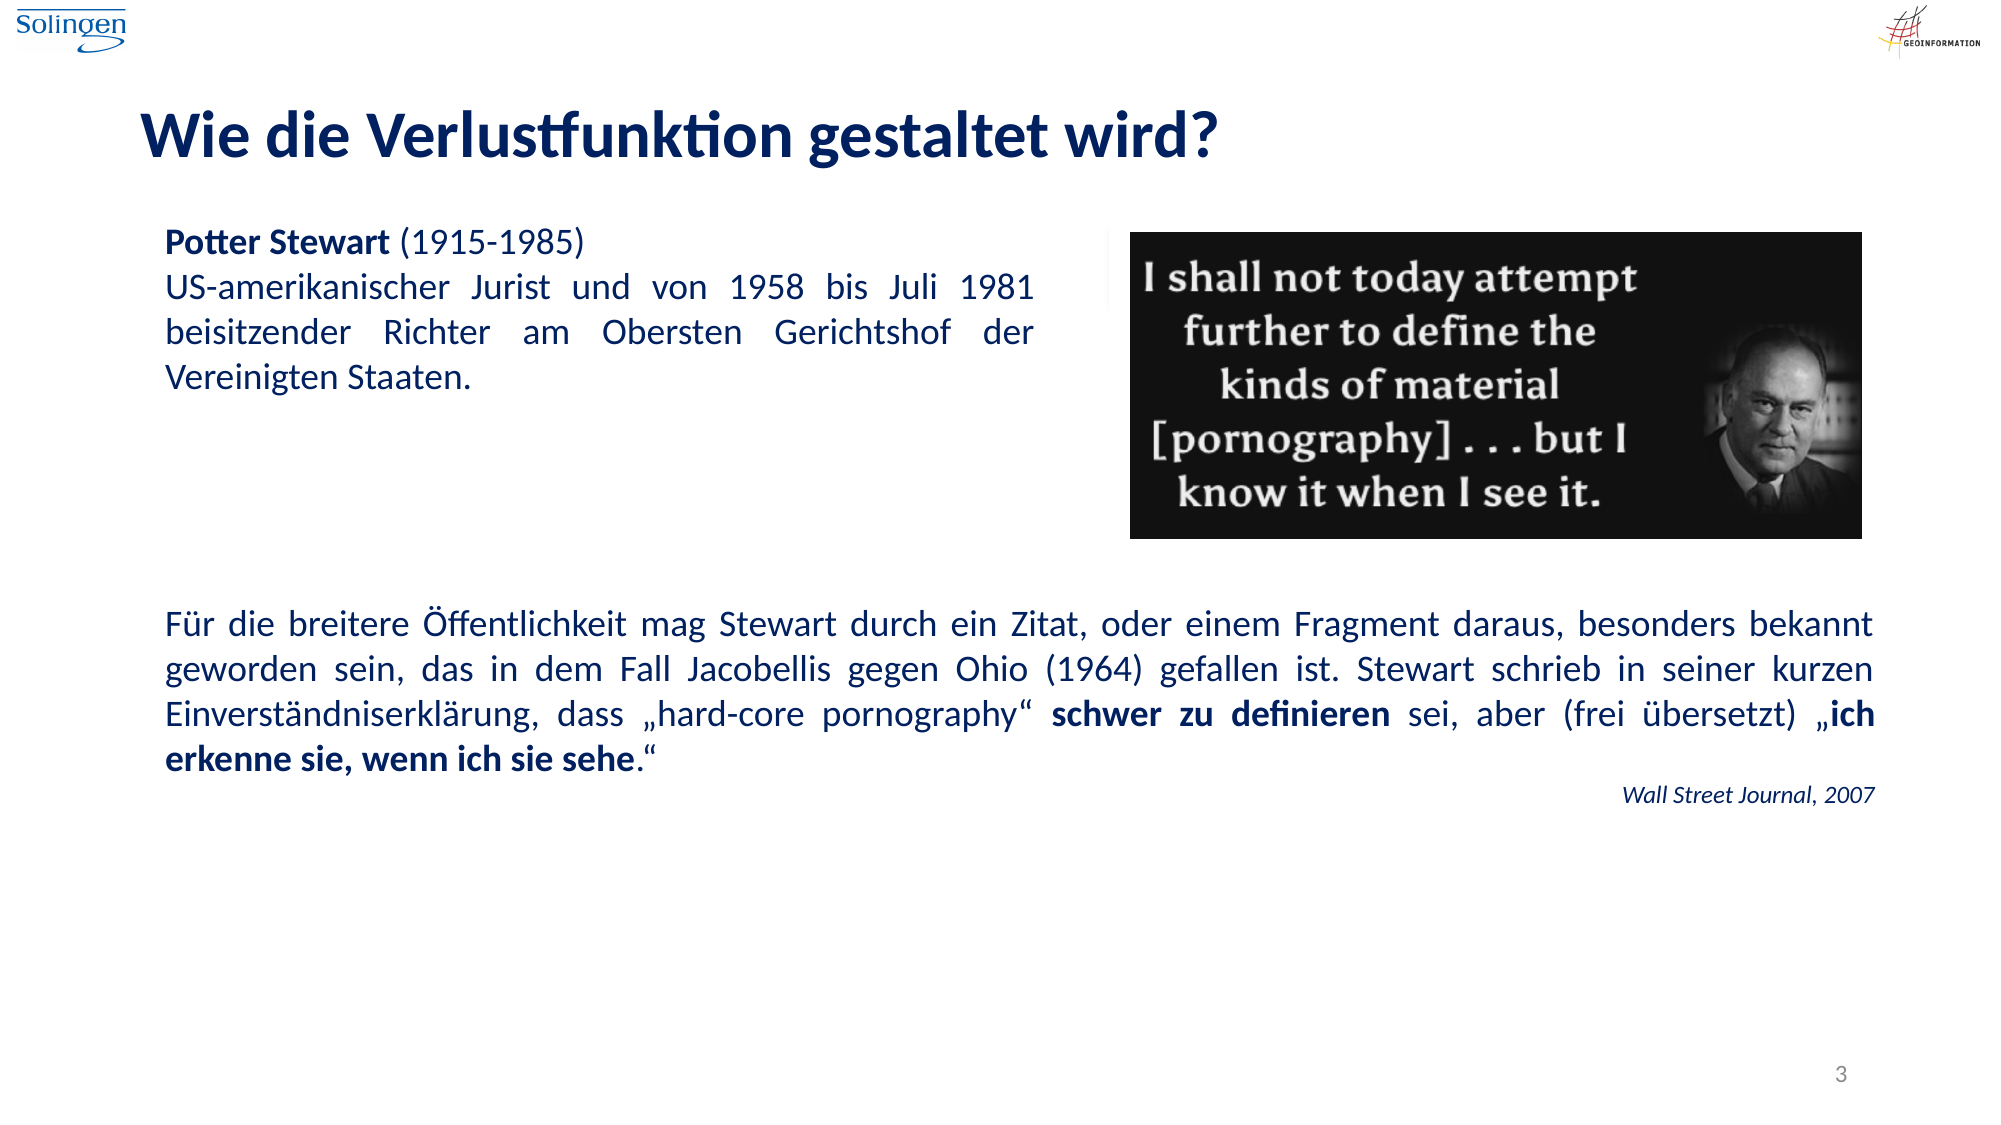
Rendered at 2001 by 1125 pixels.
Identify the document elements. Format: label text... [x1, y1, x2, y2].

picture [1129, 231, 1863, 539]
picture [1878, 5, 1980, 59]
picture [17, 9, 126, 53]
slide_number 3 [1773, 1042, 1863, 1103]
text_box Wie die Verlustfunktion gestaltet wird? [125, 83, 1356, 178]
text_box Potter Stewart (1915-1985) US-amerikanischer Jurist und von 1958 bis Juli 1981 beisitzender Richter am Obersten Gerichtshof der Vereinigten Staaten. [150, 209, 1050, 405]
text_box Für die breitere Öffentlichkeit mag Stewart durch ein Zitat, oder einem Fragment daraus, besonders bekannt geworden sein, das in dem Fall Jacobellis gegen Ohio (1964) gefallen ist. Stewart schrieb in seiner kurzen Einverständniserklärung, dass „hard-core pornography“ schwer zu definieren sei, aber (frei übersetzt) „ich erkenne sie, wenn ich sie sehe.“ Wall Street Journal, 2007 [150, 591, 1891, 817]
